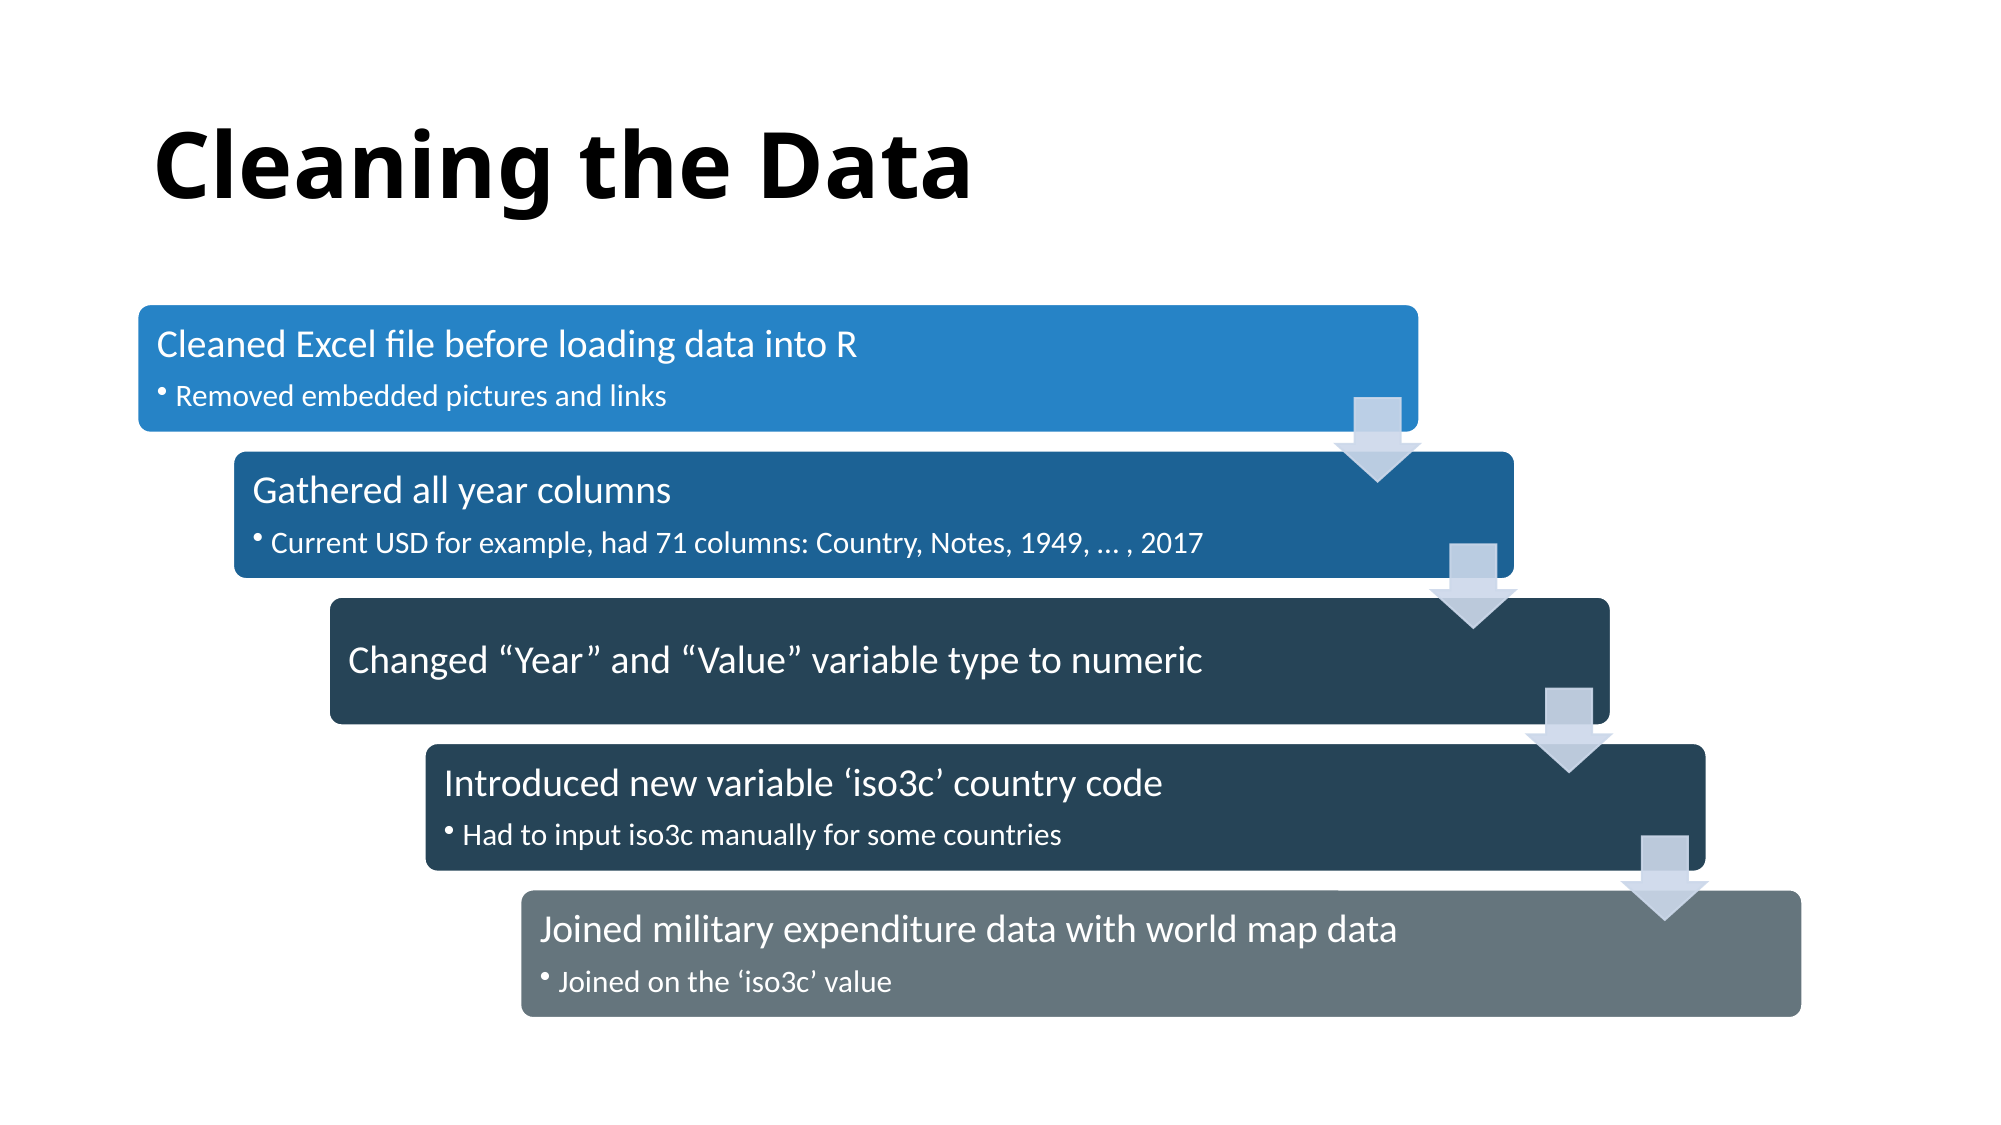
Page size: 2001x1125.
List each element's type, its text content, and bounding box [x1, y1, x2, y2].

title Cleaning the Data [137, 59, 1863, 278]
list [137, 304, 1803, 1019]
